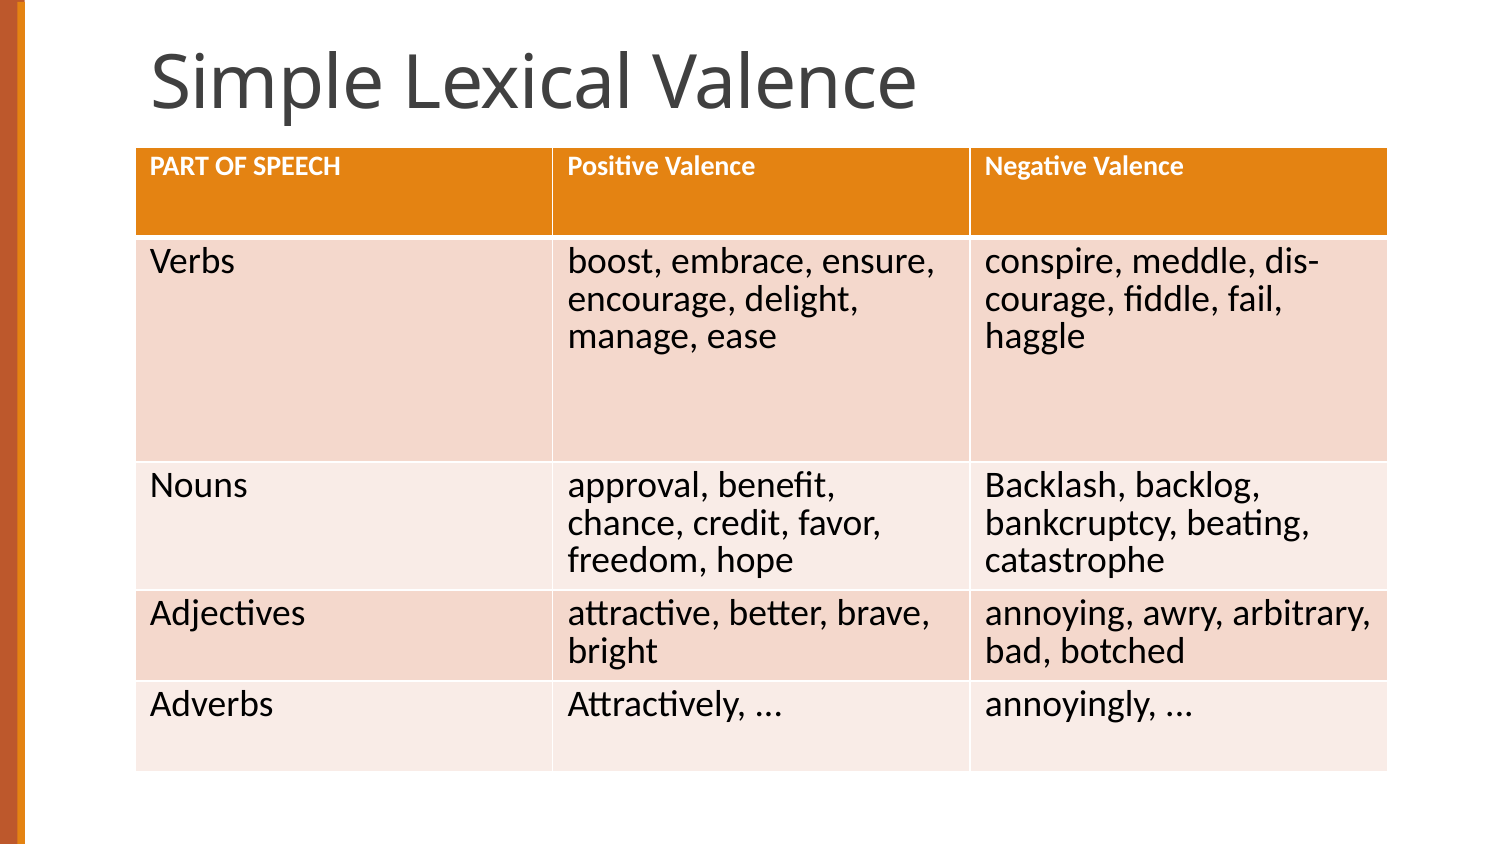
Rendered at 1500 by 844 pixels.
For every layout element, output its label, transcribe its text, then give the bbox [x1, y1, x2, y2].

table_header Negative Valence [971, 148, 1387, 235]
table_header Positive Valence [553, 148, 969, 235]
table_cell conspire, meddle, dis-courage, fiddle, fail, haggle [971, 240, 1387, 461]
table_cell annoying, awry, arbitrary, bad, botched [971, 591, 1387, 680]
table_cell Nouns [136, 463, 552, 589]
table_cell approval, benefit, chance, credit, favor, freedom, hope [553, 463, 969, 589]
table_cell Adverbs [136, 682, 552, 771]
table_cell annoyingly, ... [971, 682, 1387, 771]
table_cell boost, embrace, ensure, encourage, delight, manage, ease [553, 240, 969, 461]
table_cell Backlash, backlog, bankcruptcy, beating, catastrophe [971, 463, 1387, 589]
title Simple Lexical Valence [135, 19, 1373, 132]
table_cell Adjectives [136, 591, 552, 680]
table_cell attractive, better, brave, bright [553, 591, 969, 680]
table_cell Verbs [136, 240, 552, 461]
table_cell Attractively, ... [553, 682, 969, 771]
table_header PART OF SPEECH [136, 148, 552, 235]
